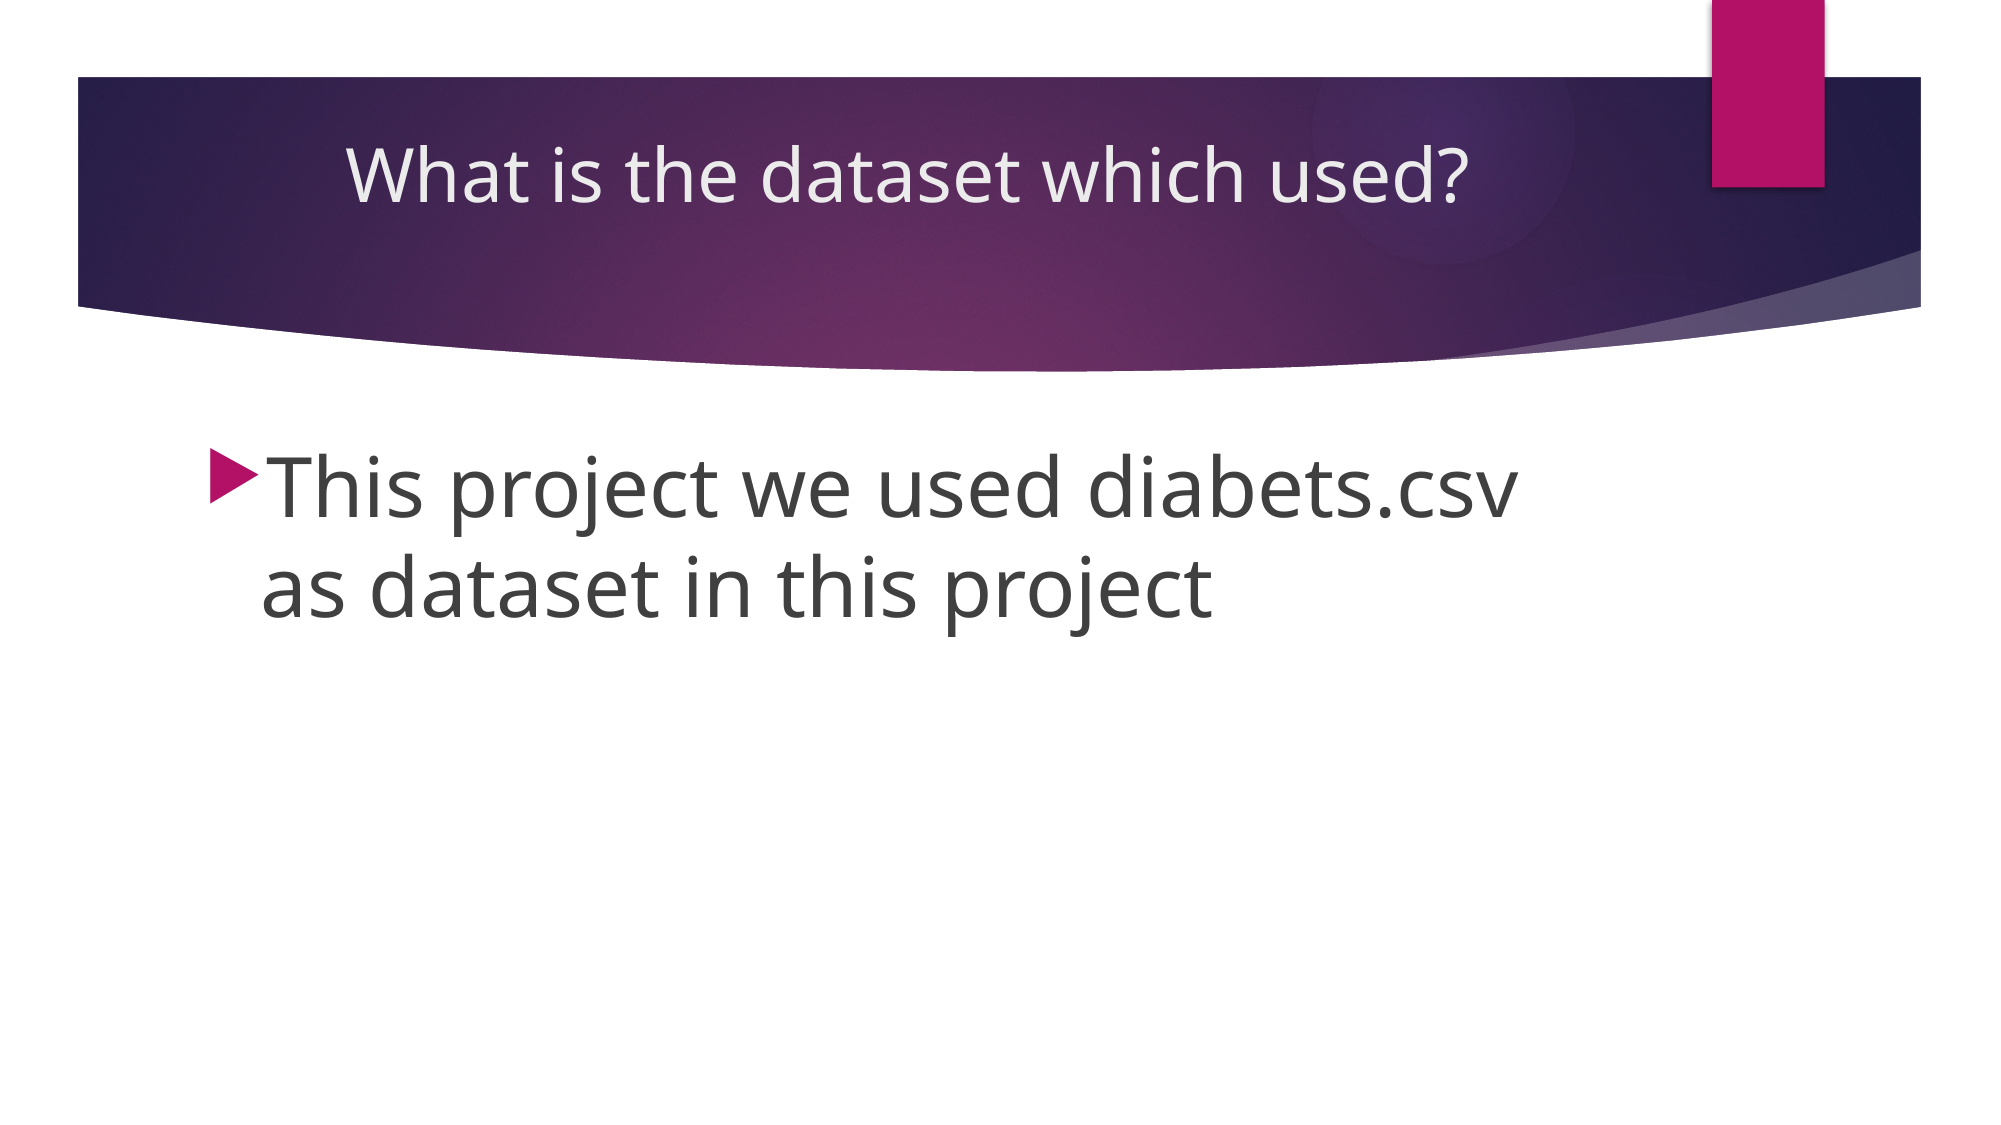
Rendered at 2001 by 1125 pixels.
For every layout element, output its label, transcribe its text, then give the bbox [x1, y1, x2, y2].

title What is the dataset which used? [189, 159, 1627, 276]
list This project we used diabets.csv as dataset in this project [189, 427, 1638, 988]
